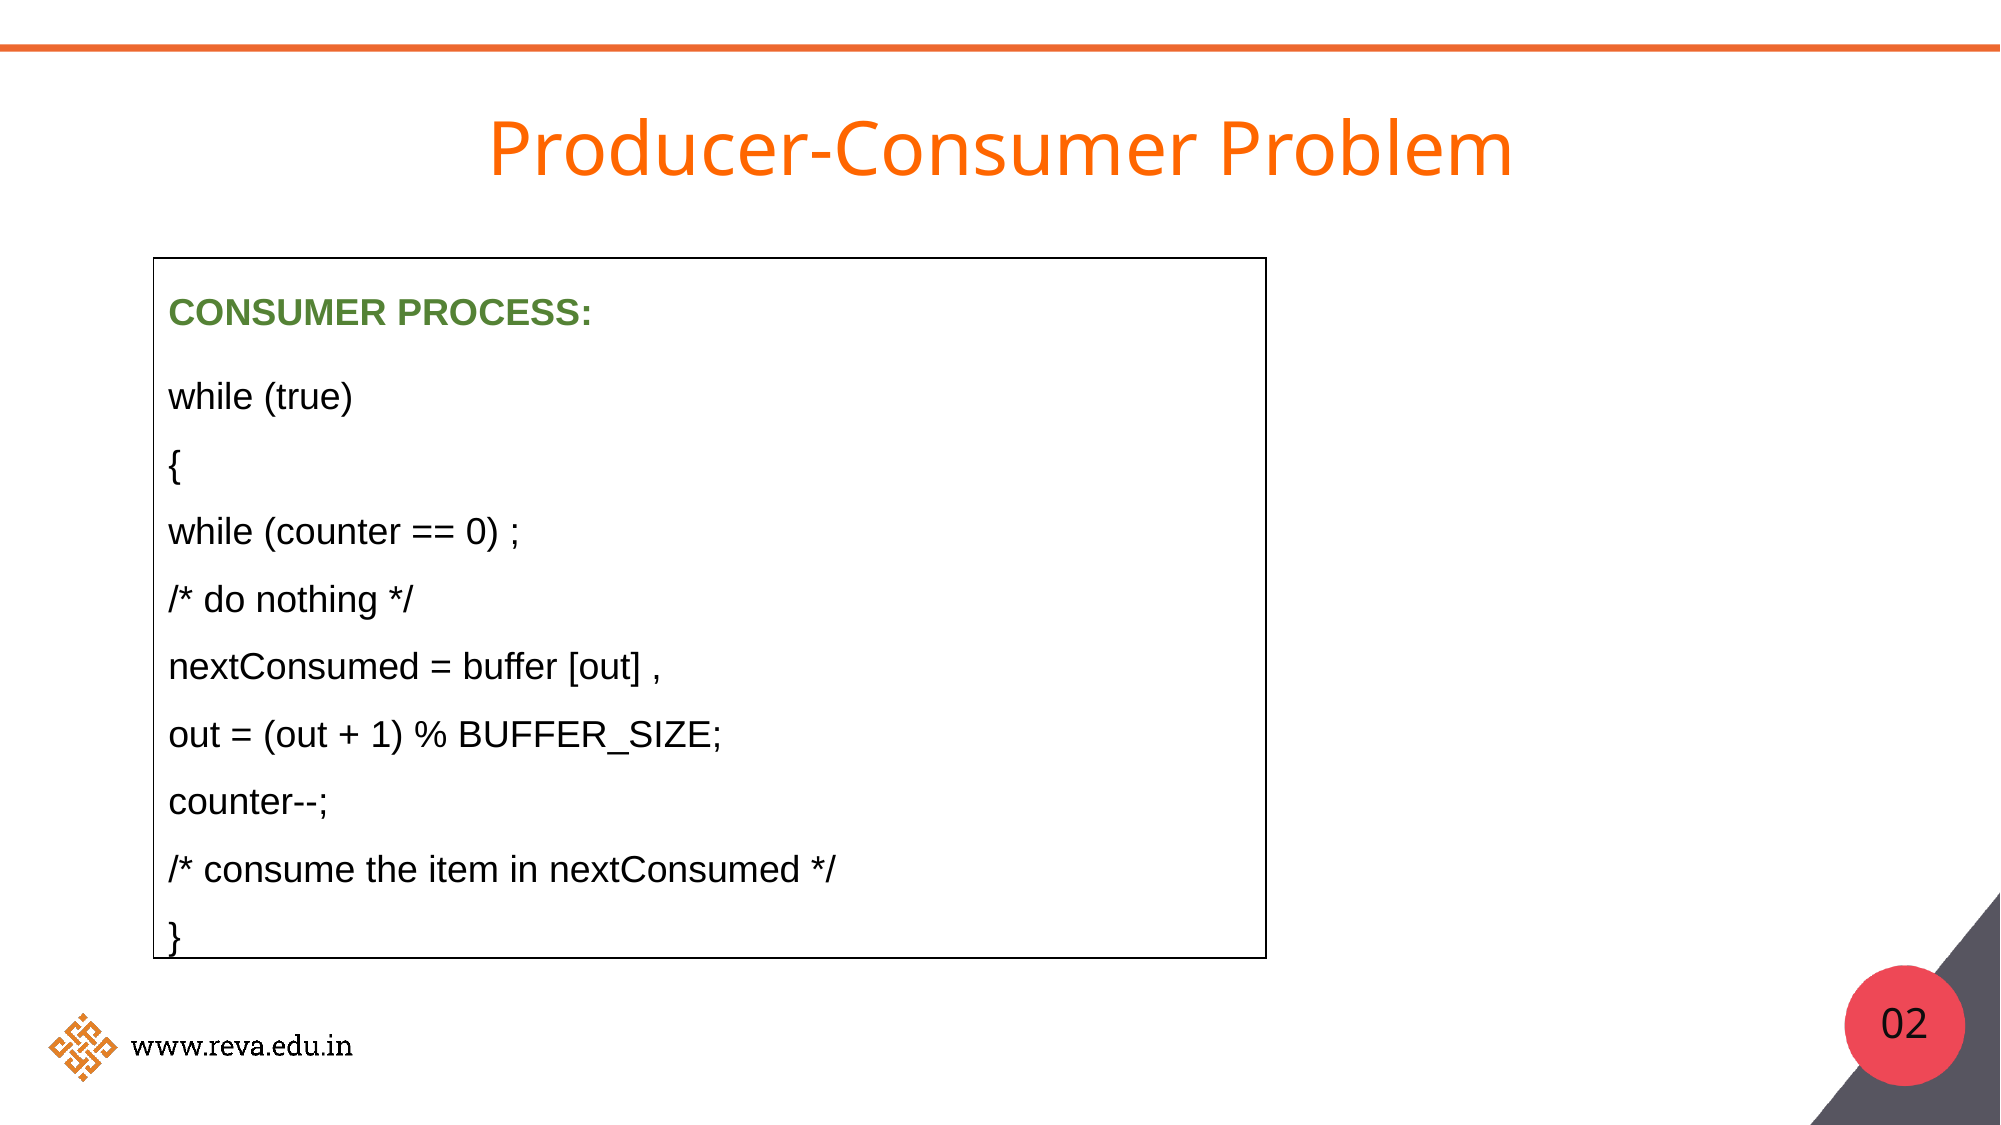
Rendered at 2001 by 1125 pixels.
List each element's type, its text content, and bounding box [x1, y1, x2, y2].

title Producer-Consumer Problem [392, 51, 1612, 240]
picture [1801, 882, 2000, 1125]
text_box CONSUMER PROCESS: while (true) { while (counter == 0) ; /* do nothing */ nextConsumed = buffer [out] , out = (out + 1) % BUFFER_SIZE; counter--; /* consume the item in nextConsumed */ } [153, 257, 1266, 958]
picture [31, 1003, 366, 1092]
text_box 02 [1865, 989, 1944, 1054]
